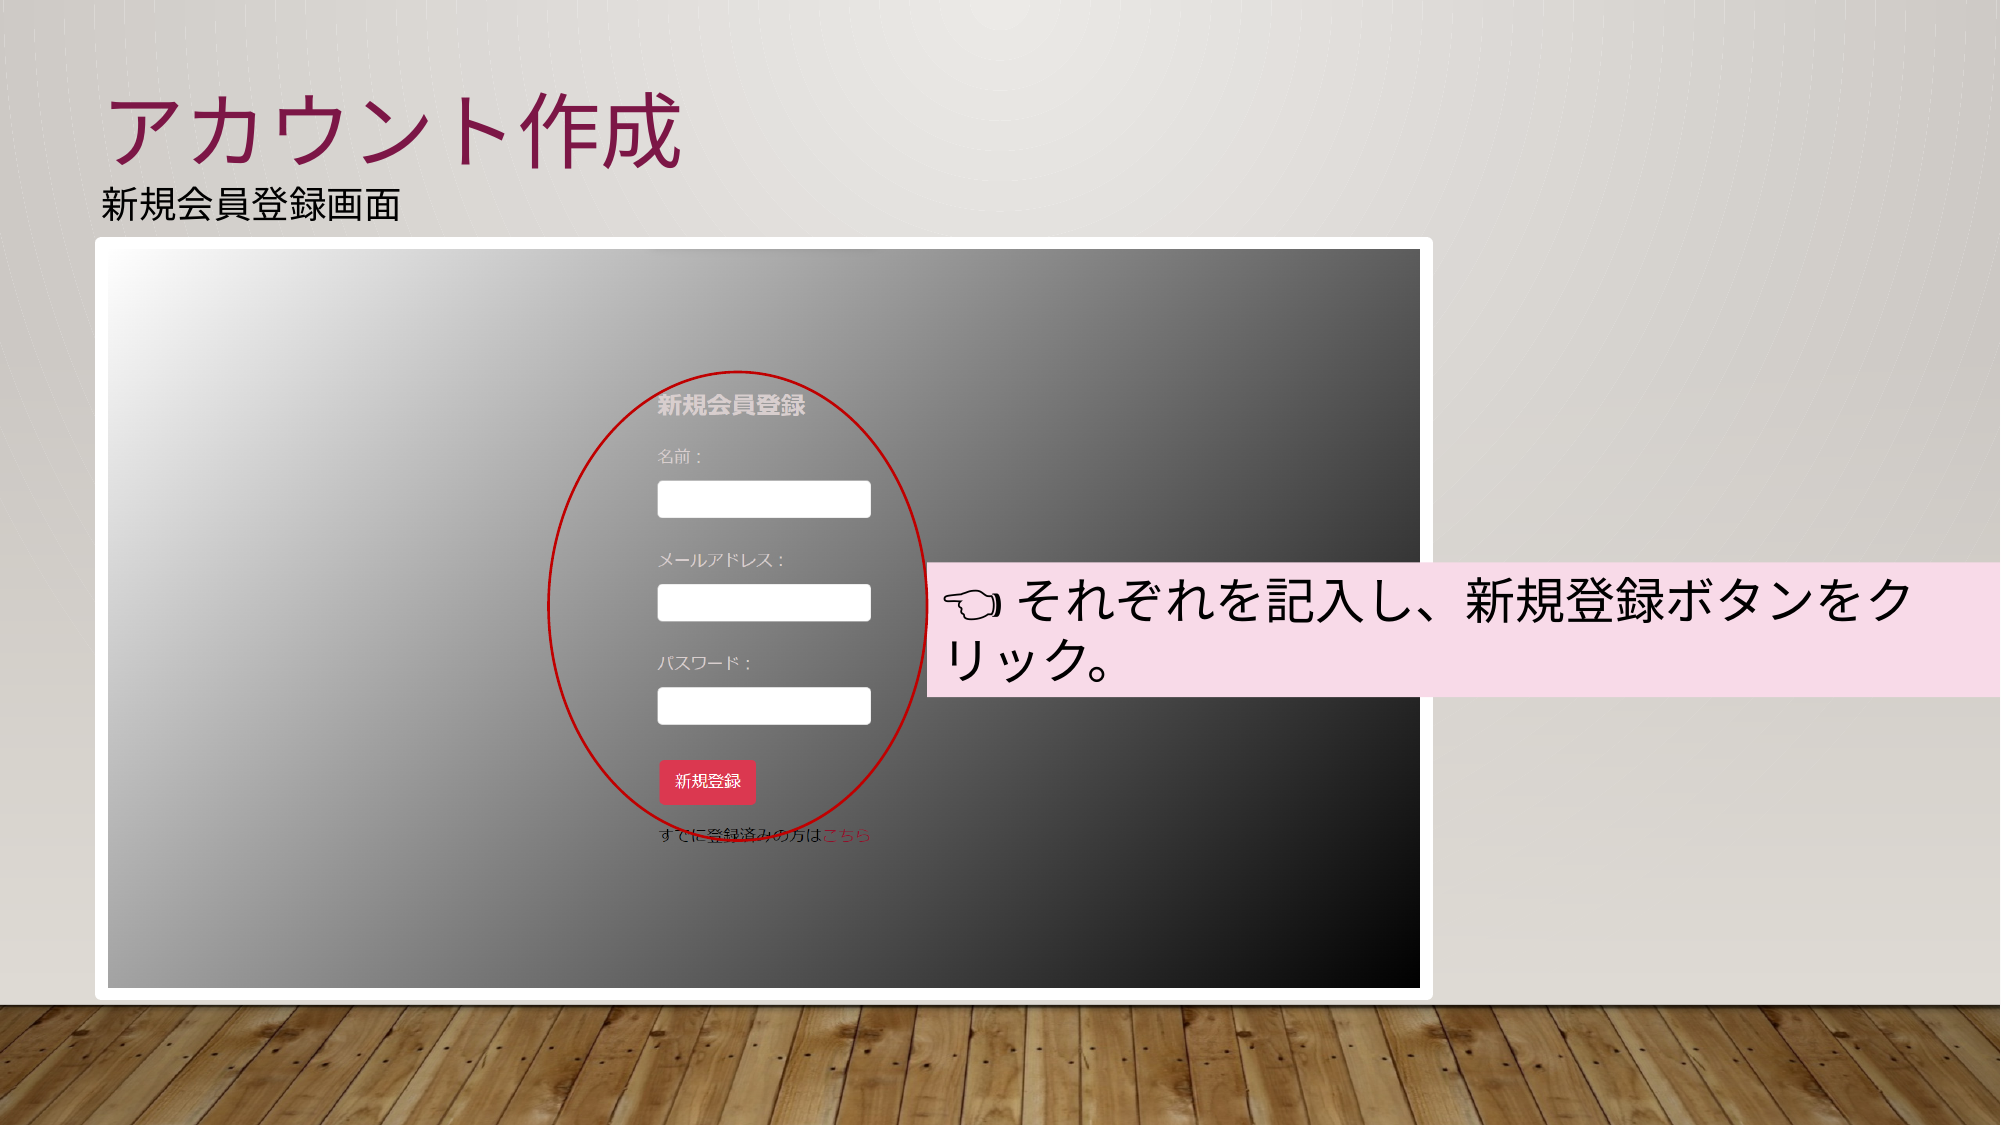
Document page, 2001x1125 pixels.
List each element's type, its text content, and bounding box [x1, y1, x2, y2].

text_box 新規会員登録画面 [86, 173, 539, 234]
text_box アカウント作成 [86, 0, 1617, 187]
picture [107, 249, 1421, 989]
picture [0, 1005, 2000, 1125]
text_box 👈それぞれを記入し、新規登録ボタンをクリック。 [1421, 562, 2000, 698]
